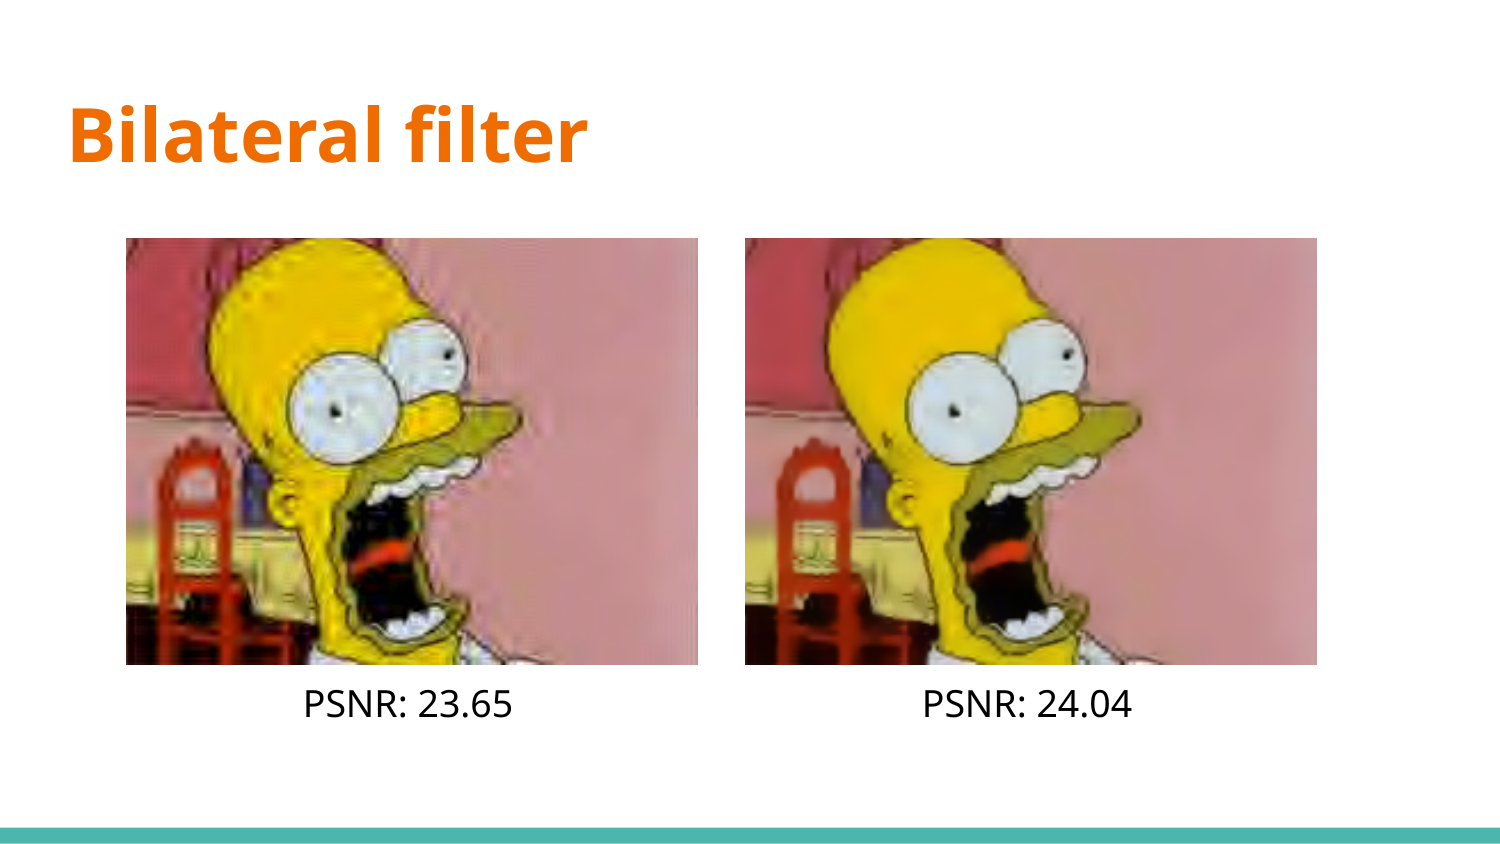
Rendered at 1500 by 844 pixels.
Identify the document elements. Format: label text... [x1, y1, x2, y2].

text_box PSNR: 24.04 [906, 673, 1155, 757]
text_box PSNR: 23.65 [287, 673, 536, 757]
title Bilateral filter [51, 72, 1449, 189]
picture [126, 238, 698, 666]
picture [745, 238, 1317, 666]
